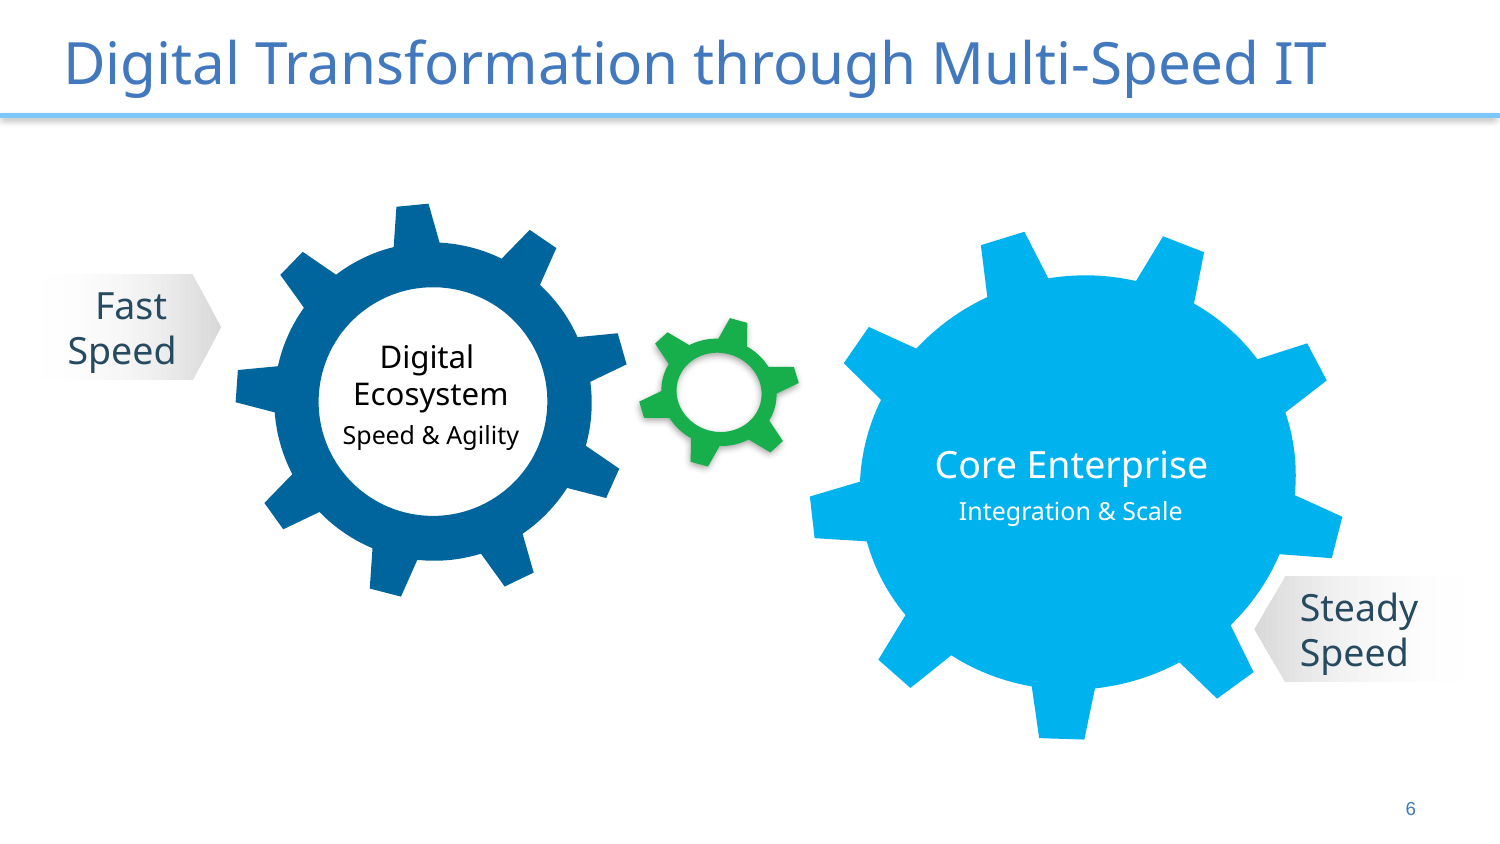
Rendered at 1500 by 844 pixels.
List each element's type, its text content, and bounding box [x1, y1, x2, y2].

title Digital Transformation through Multi-Speed IT [48, 7, 1425, 116]
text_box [31, 205, 1475, 741]
